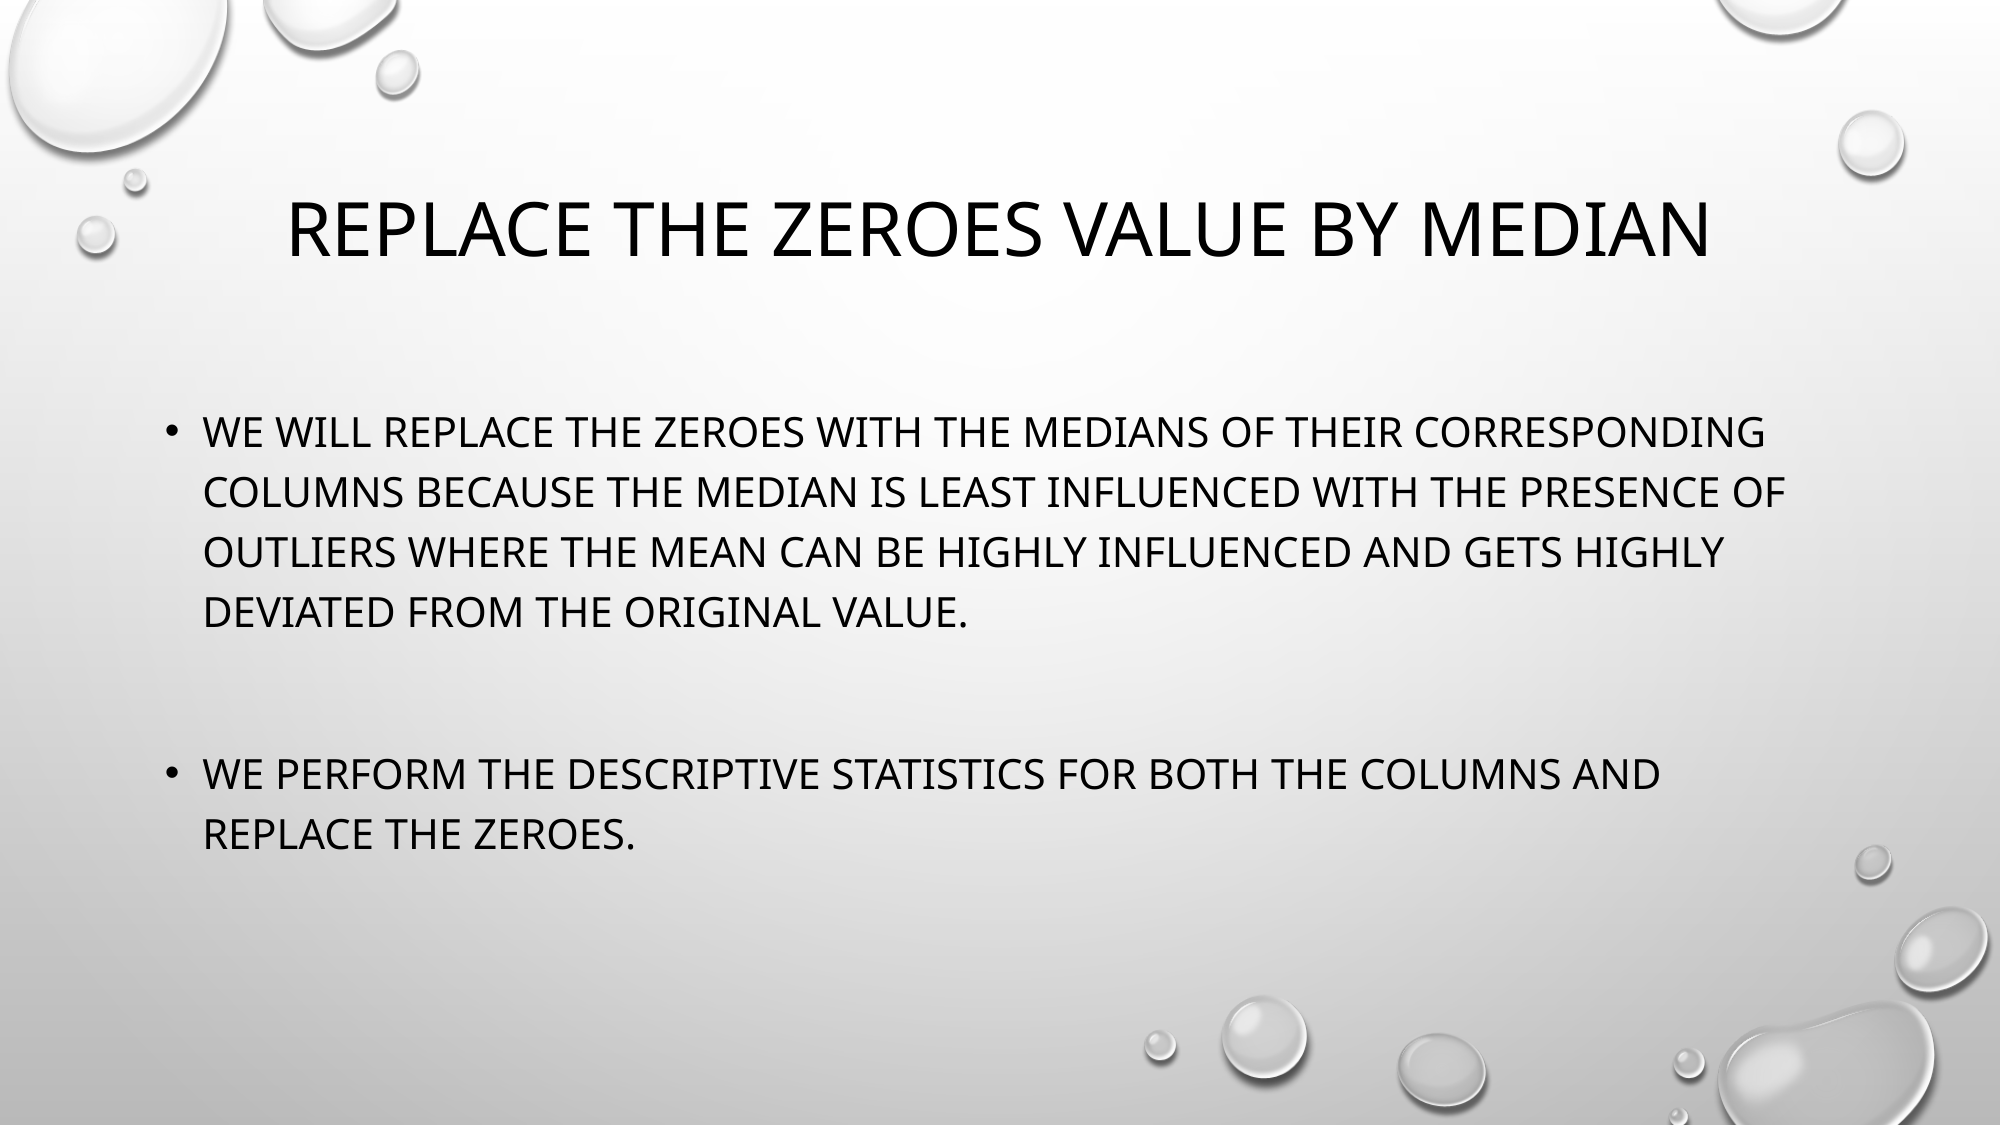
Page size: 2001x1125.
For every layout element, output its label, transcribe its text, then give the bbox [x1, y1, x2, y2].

list We will replace the zeroes with the medians of their corresponding columns because the median is least influenced with the presence of outliers where the mean can be highly influenced and gets highly deviated from the original value. We perform the descriptive statistics for both the columns and replace the zeroes. [149, 388, 1850, 950]
picture [0, 0, 2000, 1125]
title Replace the zeroes Value by Median [149, 101, 1851, 364]
